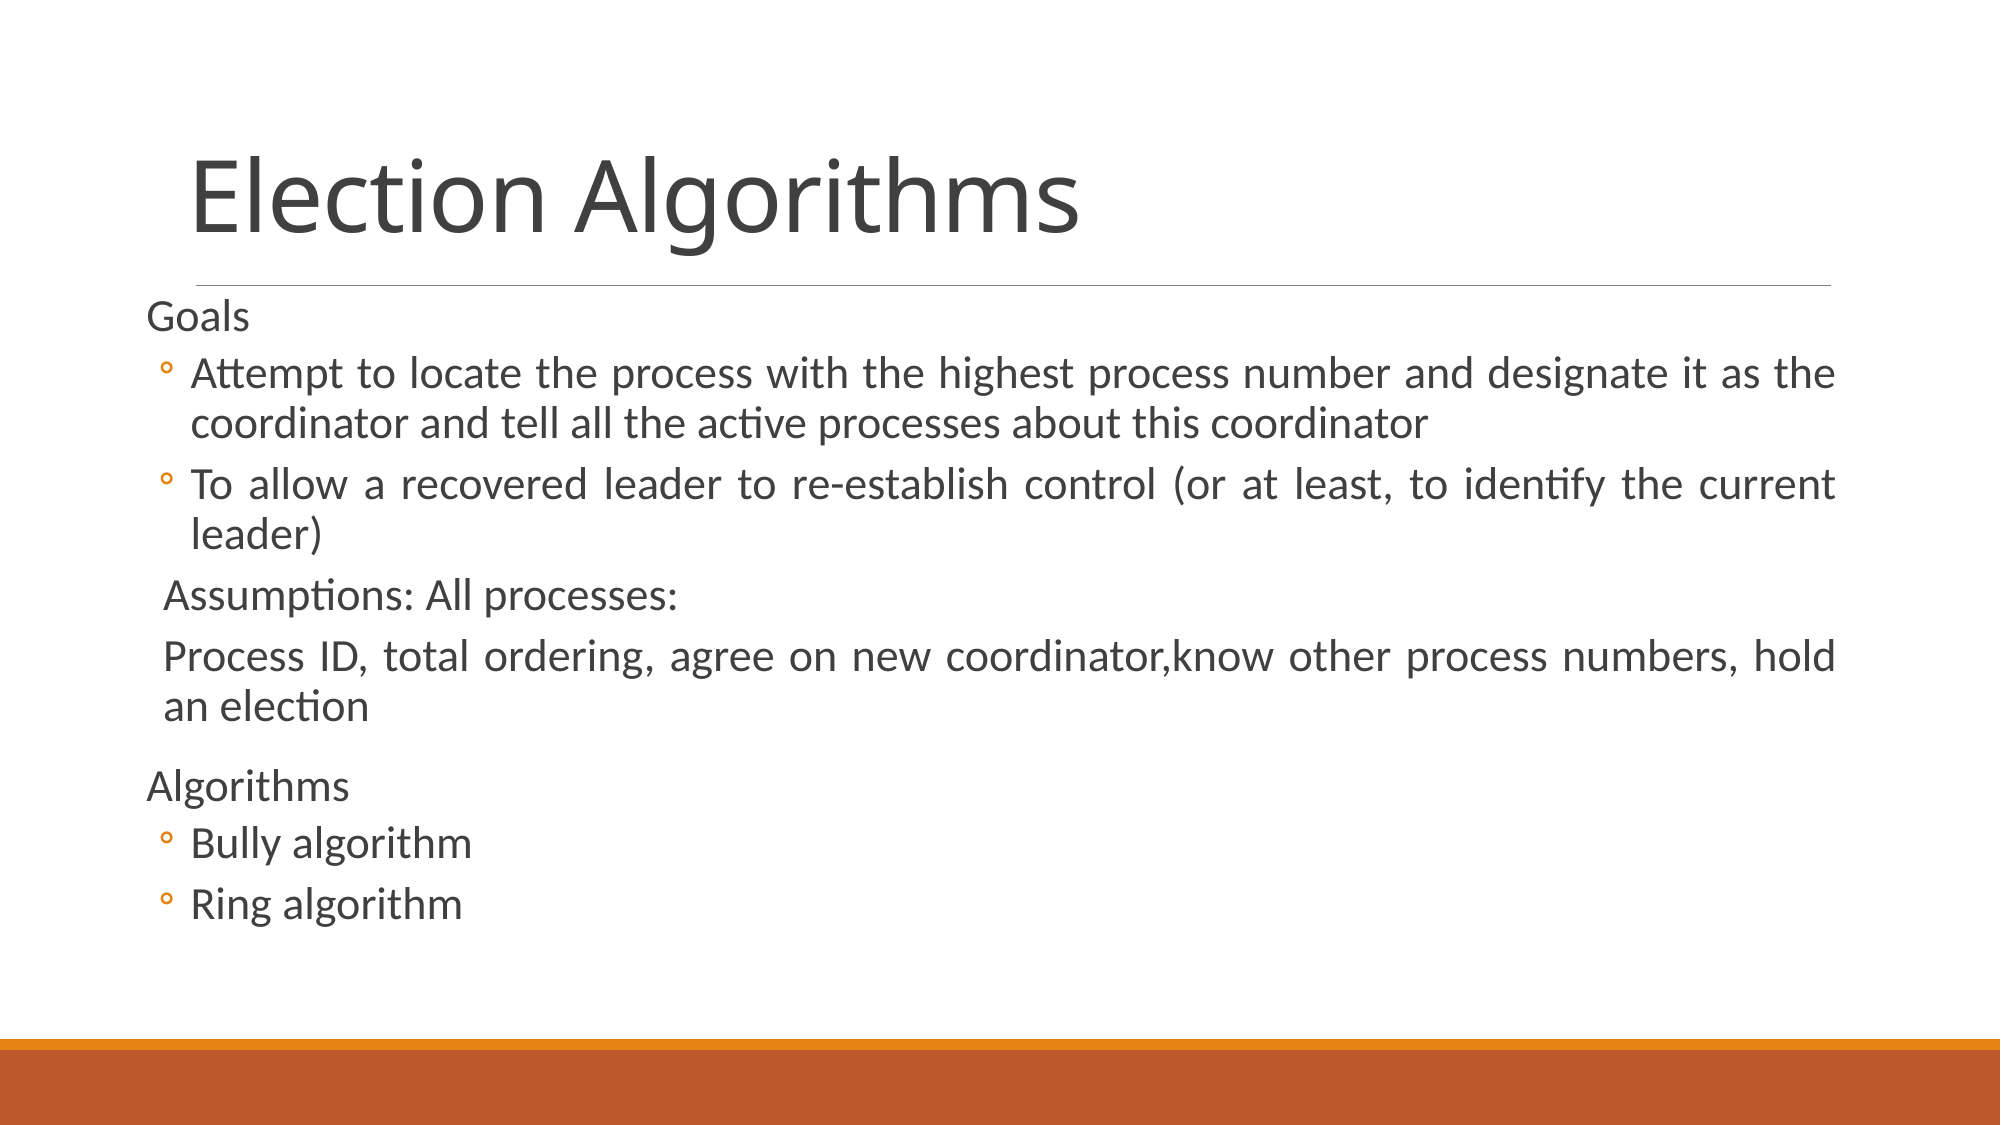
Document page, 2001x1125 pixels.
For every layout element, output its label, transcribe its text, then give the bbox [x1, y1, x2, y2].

list Goals Attempt to locate the process with the highest process number and designate it as the coordinator and tell all the active processes about this coordinator To allow a recovered leader to re-establish control (or at least, to identify the current leader) Assumptions: All processes: Process ID, total ordering, agree on new coordinator,know other process numbers, hold an election Algorithms Bully algorithm Ring algorithm [132, 284, 1838, 938]
title Election Algorithms [172, 110, 1661, 261]
